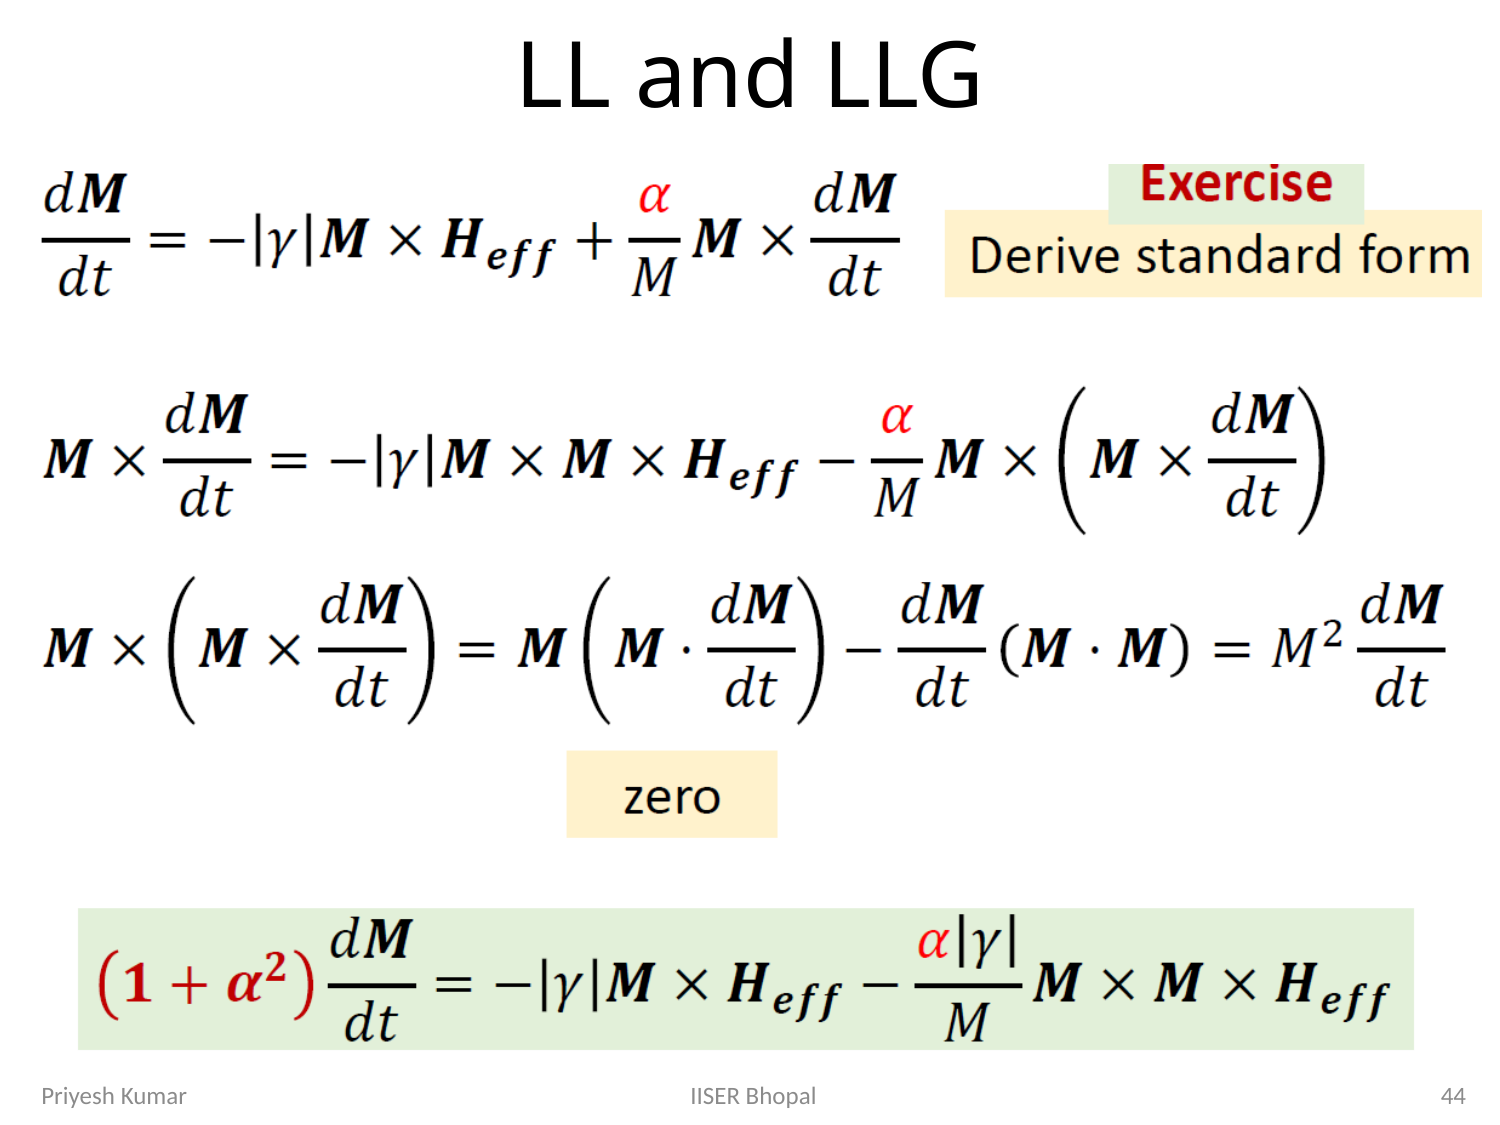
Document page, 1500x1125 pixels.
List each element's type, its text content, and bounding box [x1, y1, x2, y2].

title LL and LLG [0, 0, 1500, 157]
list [25, 164, 1482, 1062]
slide_number 44 [1143, 1065, 1482, 1125]
footer IISER Bhopal [500, 1064, 1007, 1125]
slide_number Priyesh Kumar [26, 1065, 364, 1125]
